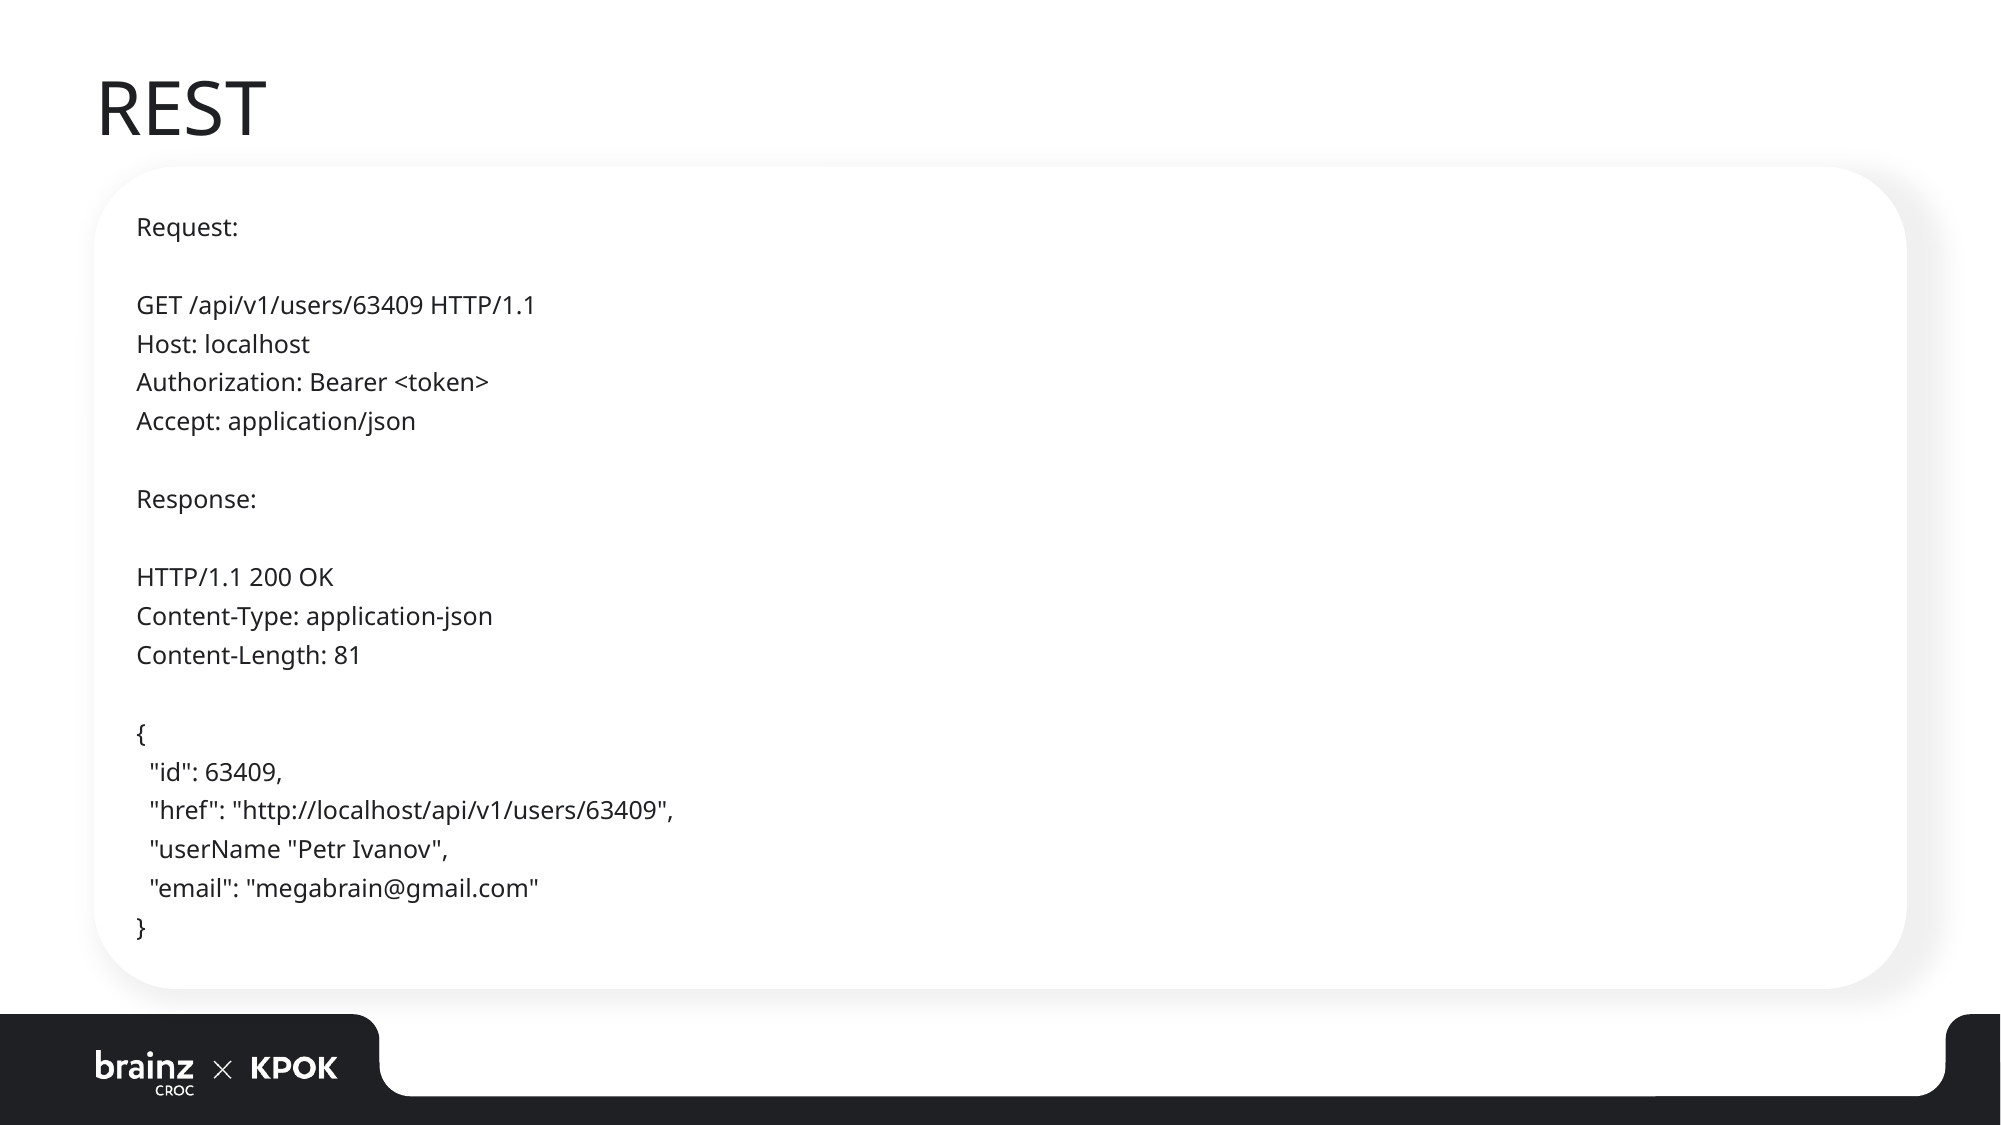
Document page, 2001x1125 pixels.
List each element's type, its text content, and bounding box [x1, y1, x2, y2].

text_box [92, 165, 1908, 991]
title REST [80, 58, 1806, 164]
text_box Request: GET /api/v1/users/63409 HTTP/1.1 Host: localhost Authorization: Bearer <token> Accept: application/json Response: HTTP/1.1 200 OK Content-Type: application-json Content-Length: 81 { "id": 63409, "href": "http://localhost/api/v1/users/63409", "userName "Petr Ivanov", "email": "megabrain@gmail.com" } [121, 194, 1849, 950]
picture [96, 1050, 338, 1096]
